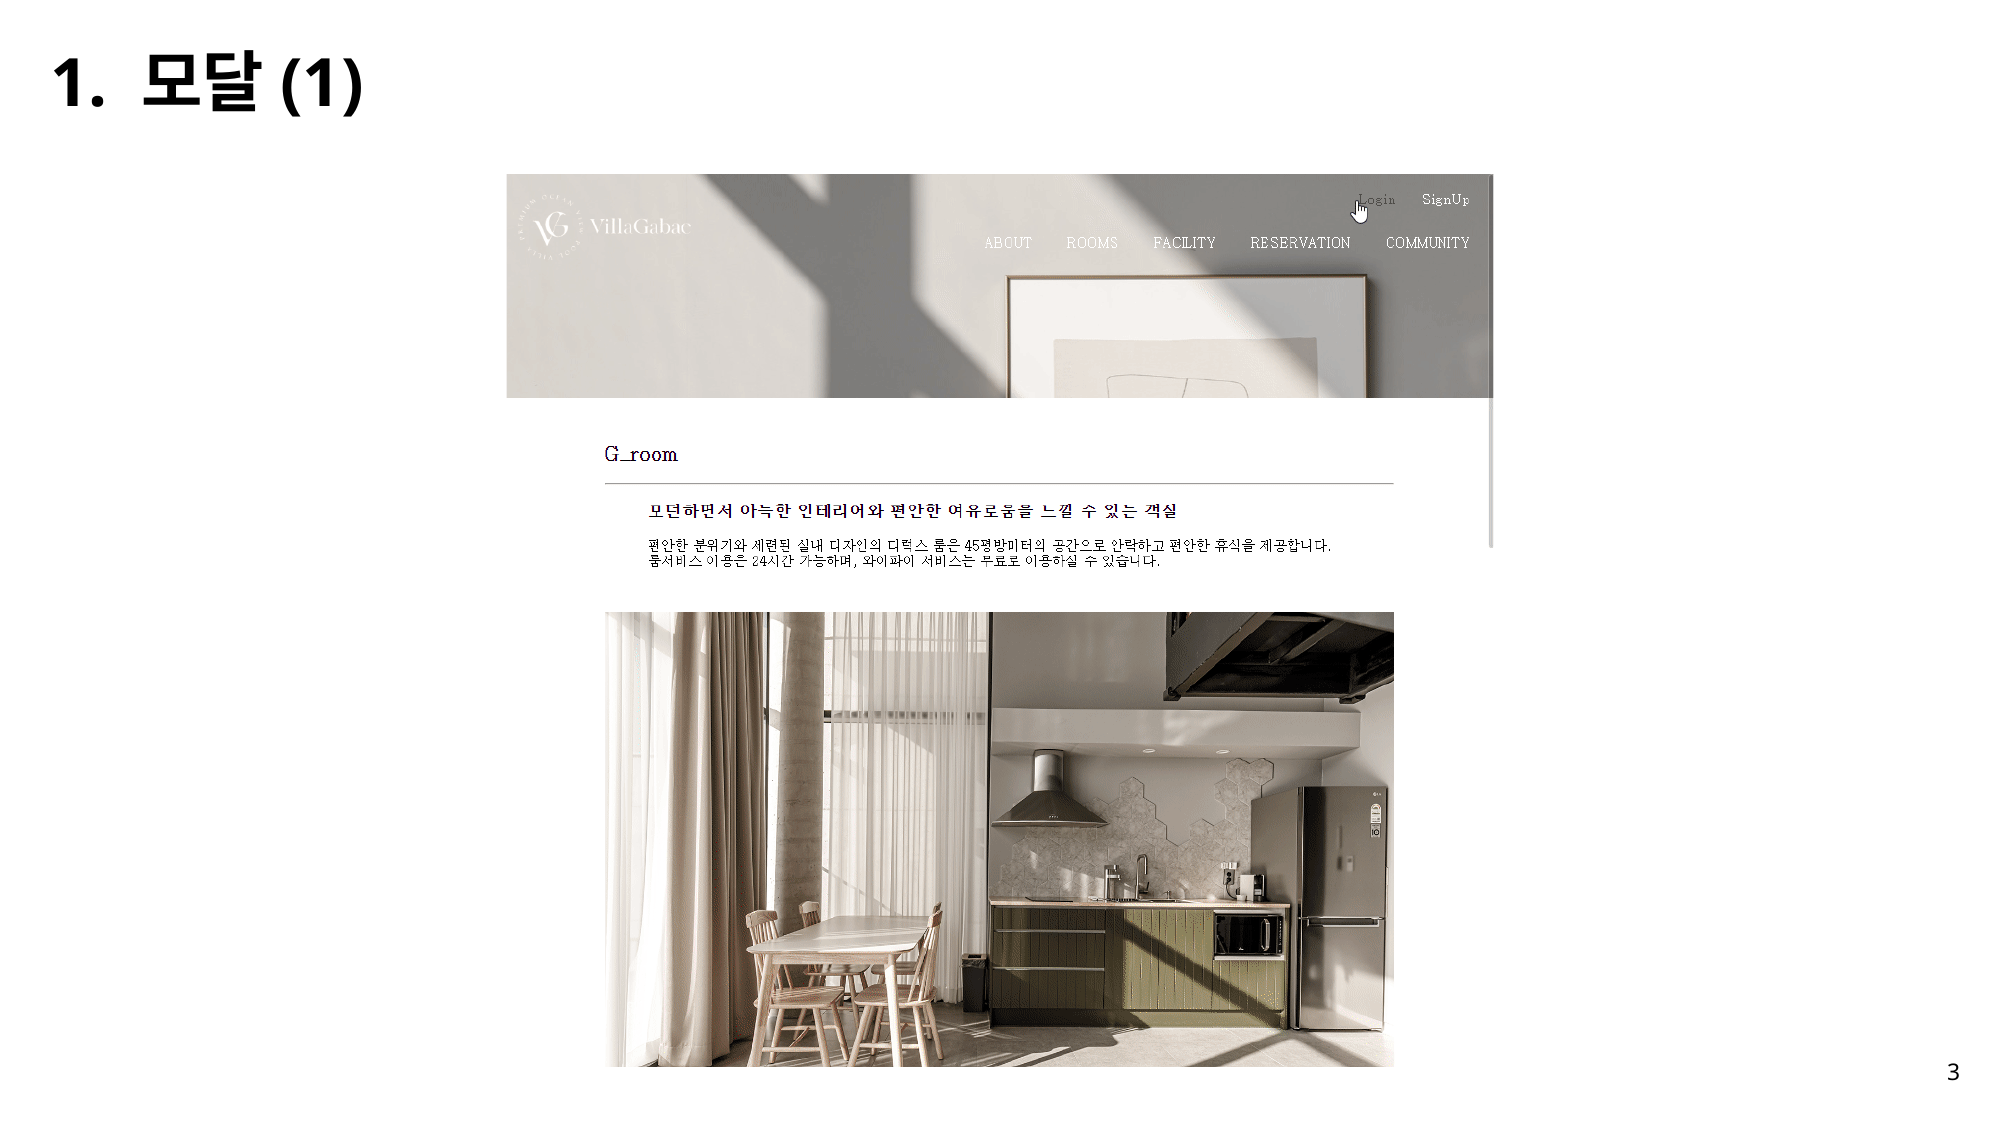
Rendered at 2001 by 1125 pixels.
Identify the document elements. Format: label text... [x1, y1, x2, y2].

picture [506, 174, 1494, 1071]
text_box 1. 모달(1) [35, 31, 1761, 139]
slide_number 3 [1524, 1042, 1975, 1103]
